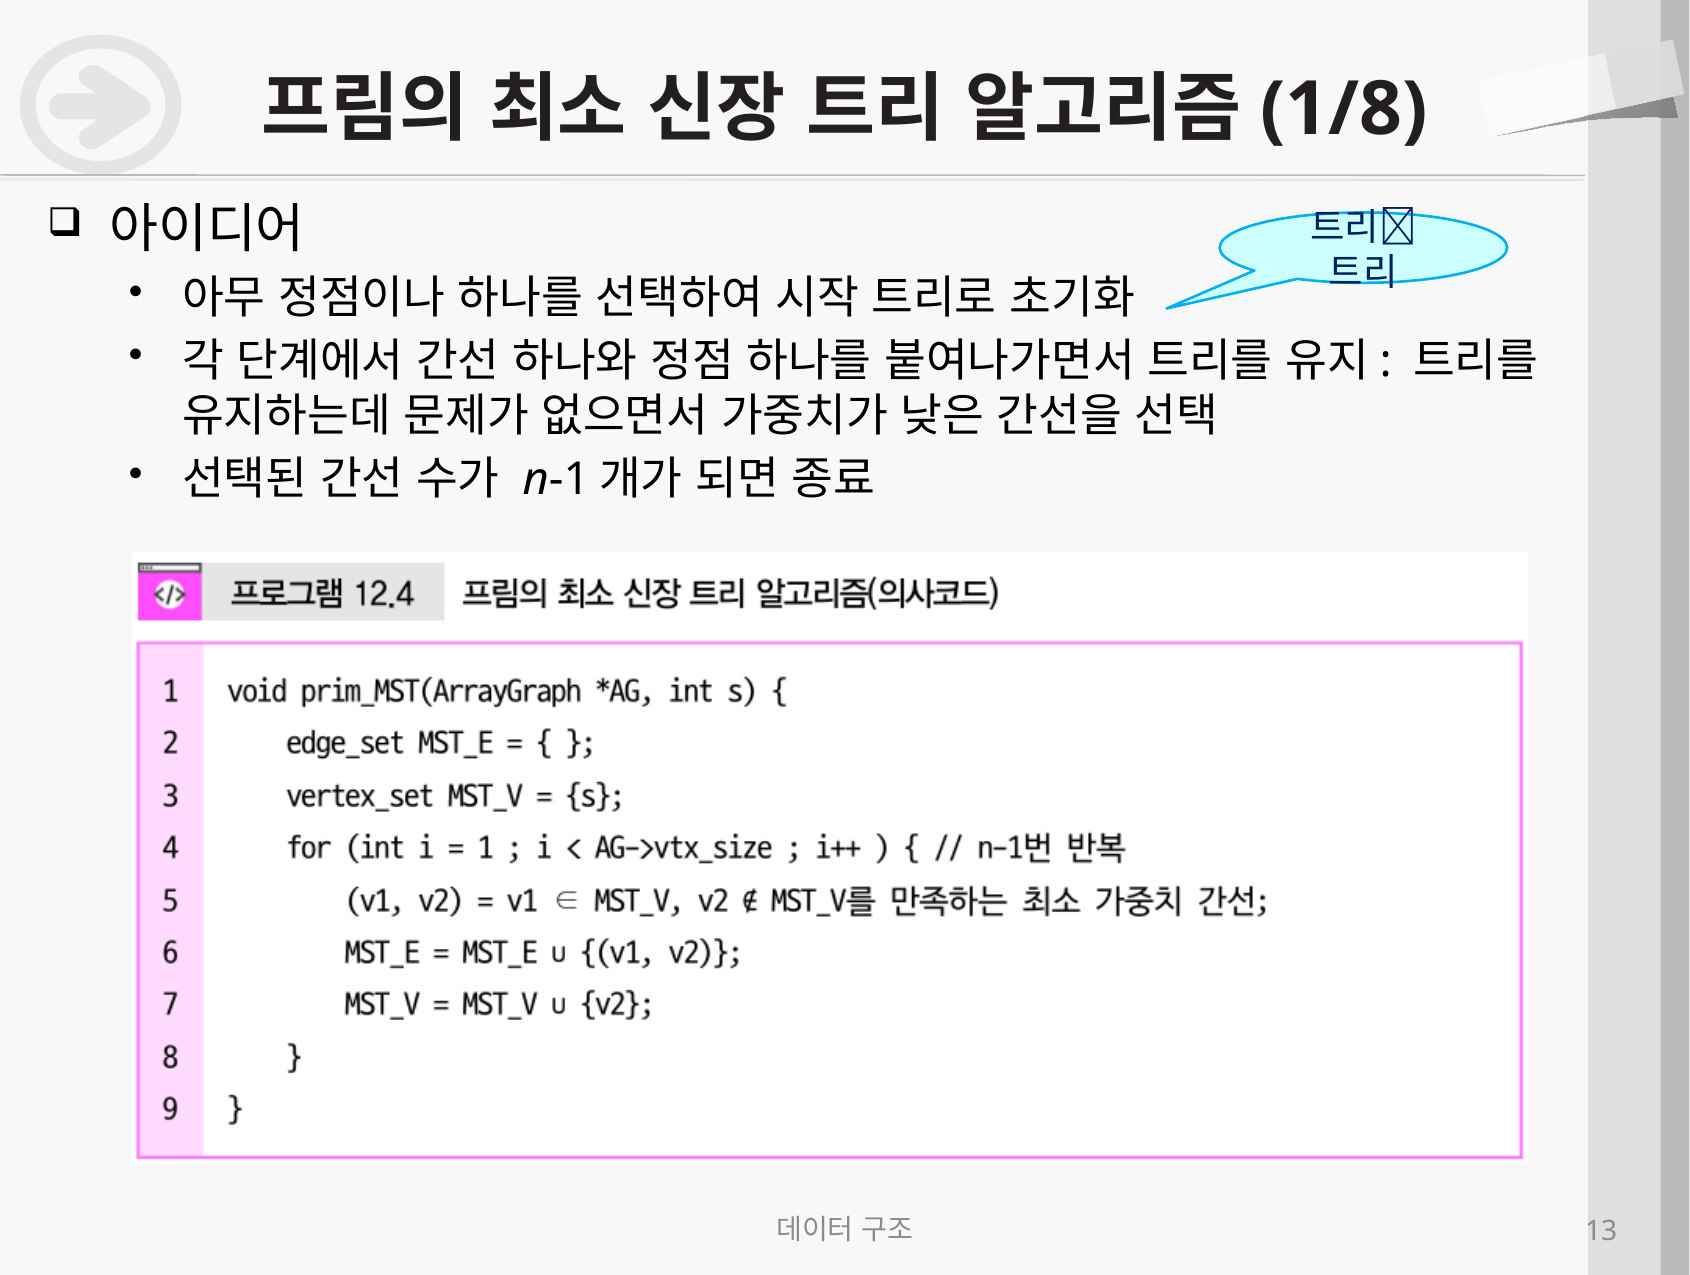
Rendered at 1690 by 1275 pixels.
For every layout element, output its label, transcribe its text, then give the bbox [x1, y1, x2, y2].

slide_number 13 [1238, 1203, 1633, 1260]
picture [132, 552, 1528, 1164]
text_box 아이디어 아무 정점이나 하나를 선택하여 시작 트리로 초기화 각 단계에서 간선 하나와 정점 하나를 붙여나가면서 트리를 유지: 트리를 유지하는데 문제가 없으면서 가중치가 낮은 간선을 선택 선택된 간선 수가 n-1개가 되면 종료 [32, 187, 1608, 513]
title 프림의 최소 신장 트리 알고리즘(1/8) [57, 28, 1633, 181]
footer 데이터 구조 [577, 1203, 1113, 1260]
text_box 트리트리 [1165, 211, 1509, 310]
